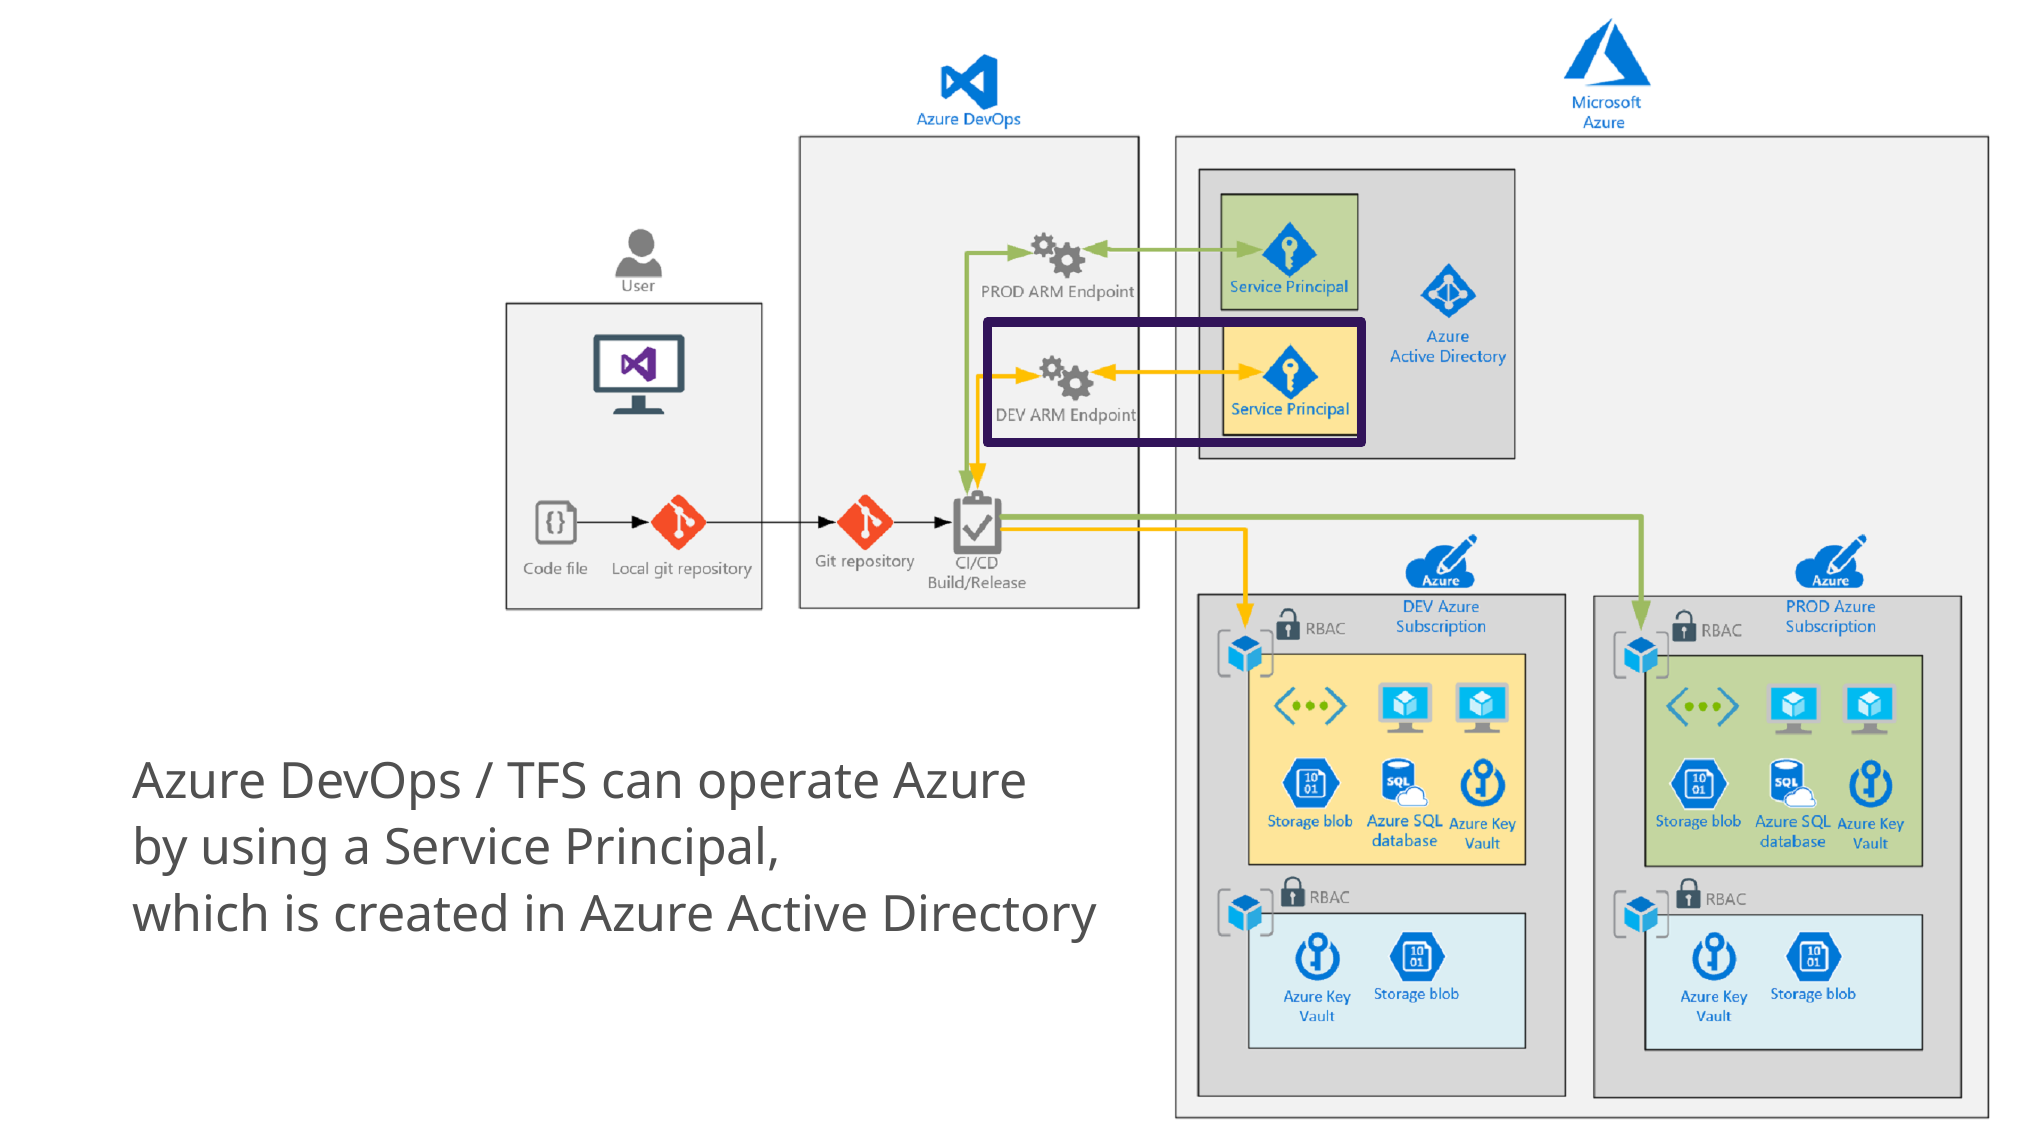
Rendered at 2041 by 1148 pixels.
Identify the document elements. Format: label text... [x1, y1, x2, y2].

text_box Azure DevOps / TFS can operate Azure by using a Service Principal, which is created in Azure Active Directory [102, 731, 482, 967]
picture [482, 3, 2033, 1148]
